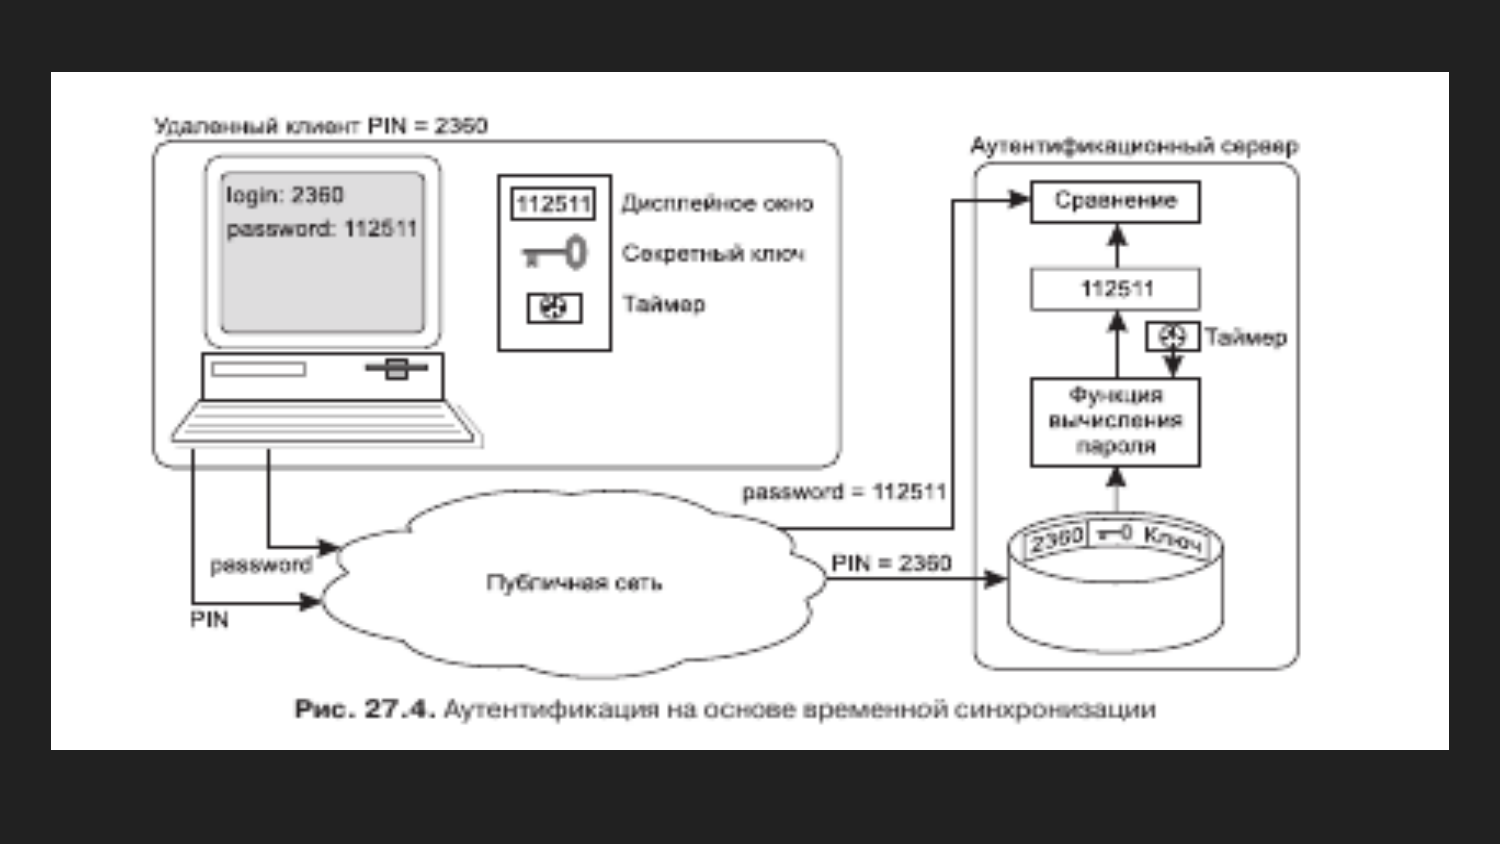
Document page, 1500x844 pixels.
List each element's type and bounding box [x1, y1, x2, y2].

picture [50, 72, 1450, 750]
